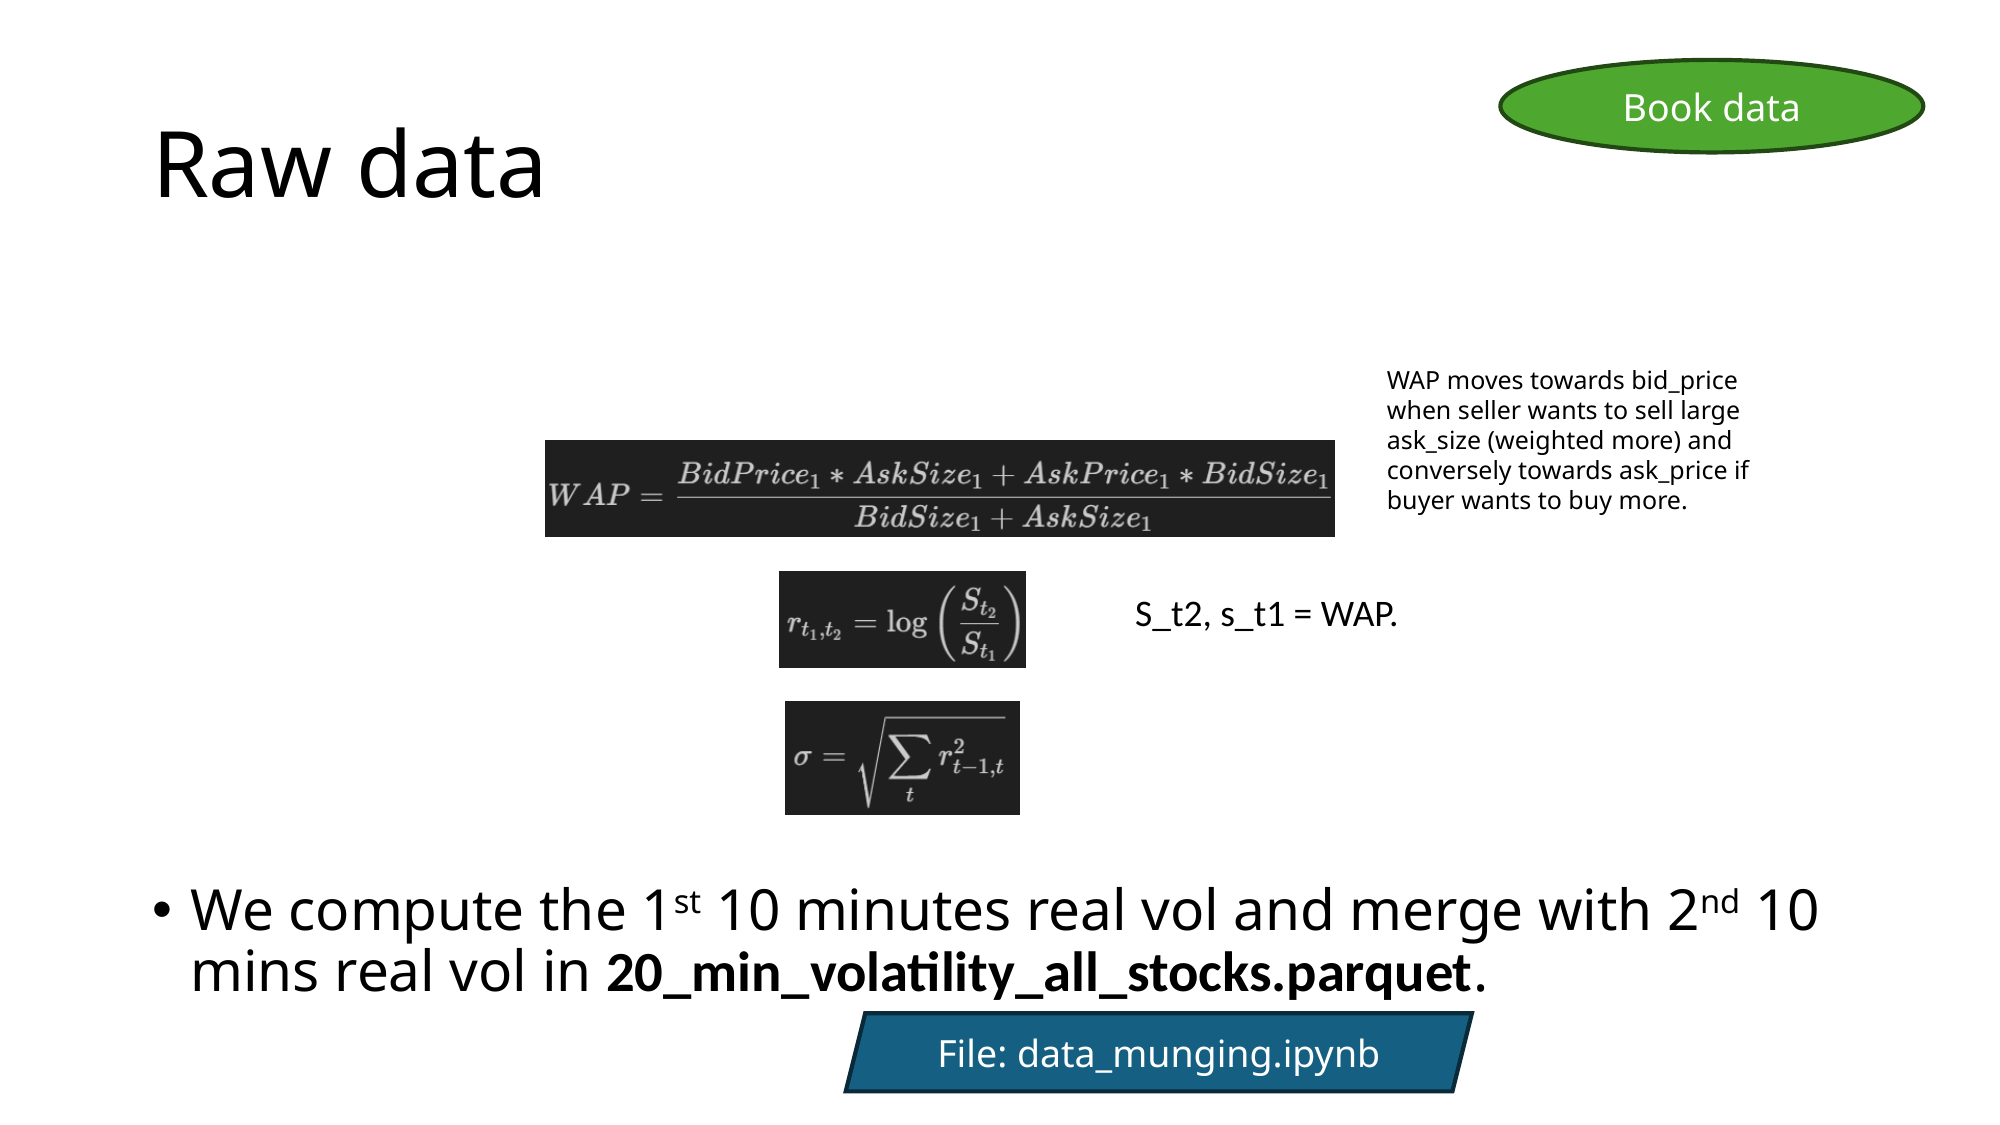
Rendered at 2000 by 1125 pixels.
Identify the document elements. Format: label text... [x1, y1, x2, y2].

text_box WAP moves towards bid_price when seller wants to sell large ask_size (weighted more) and conversely towards ask_price if buyer wants to buy more. [1372, 356, 1781, 522]
picture [545, 440, 1336, 538]
list We compute the 1st 10 minutes real vol and merge with 2nd 10 mins real vol in 20_min_volatility_all_stocks.parquet. [137, 299, 1862, 1013]
text_box Book data [1498, 57, 1926, 155]
picture [779, 571, 1026, 668]
picture [785, 701, 1020, 815]
text_box File: data_munging.ipynb [843, 1011, 1475, 1094]
text_box S_t2, s_t1 = WAP. [1120, 581, 1500, 642]
title Raw data [137, 59, 1862, 277]
